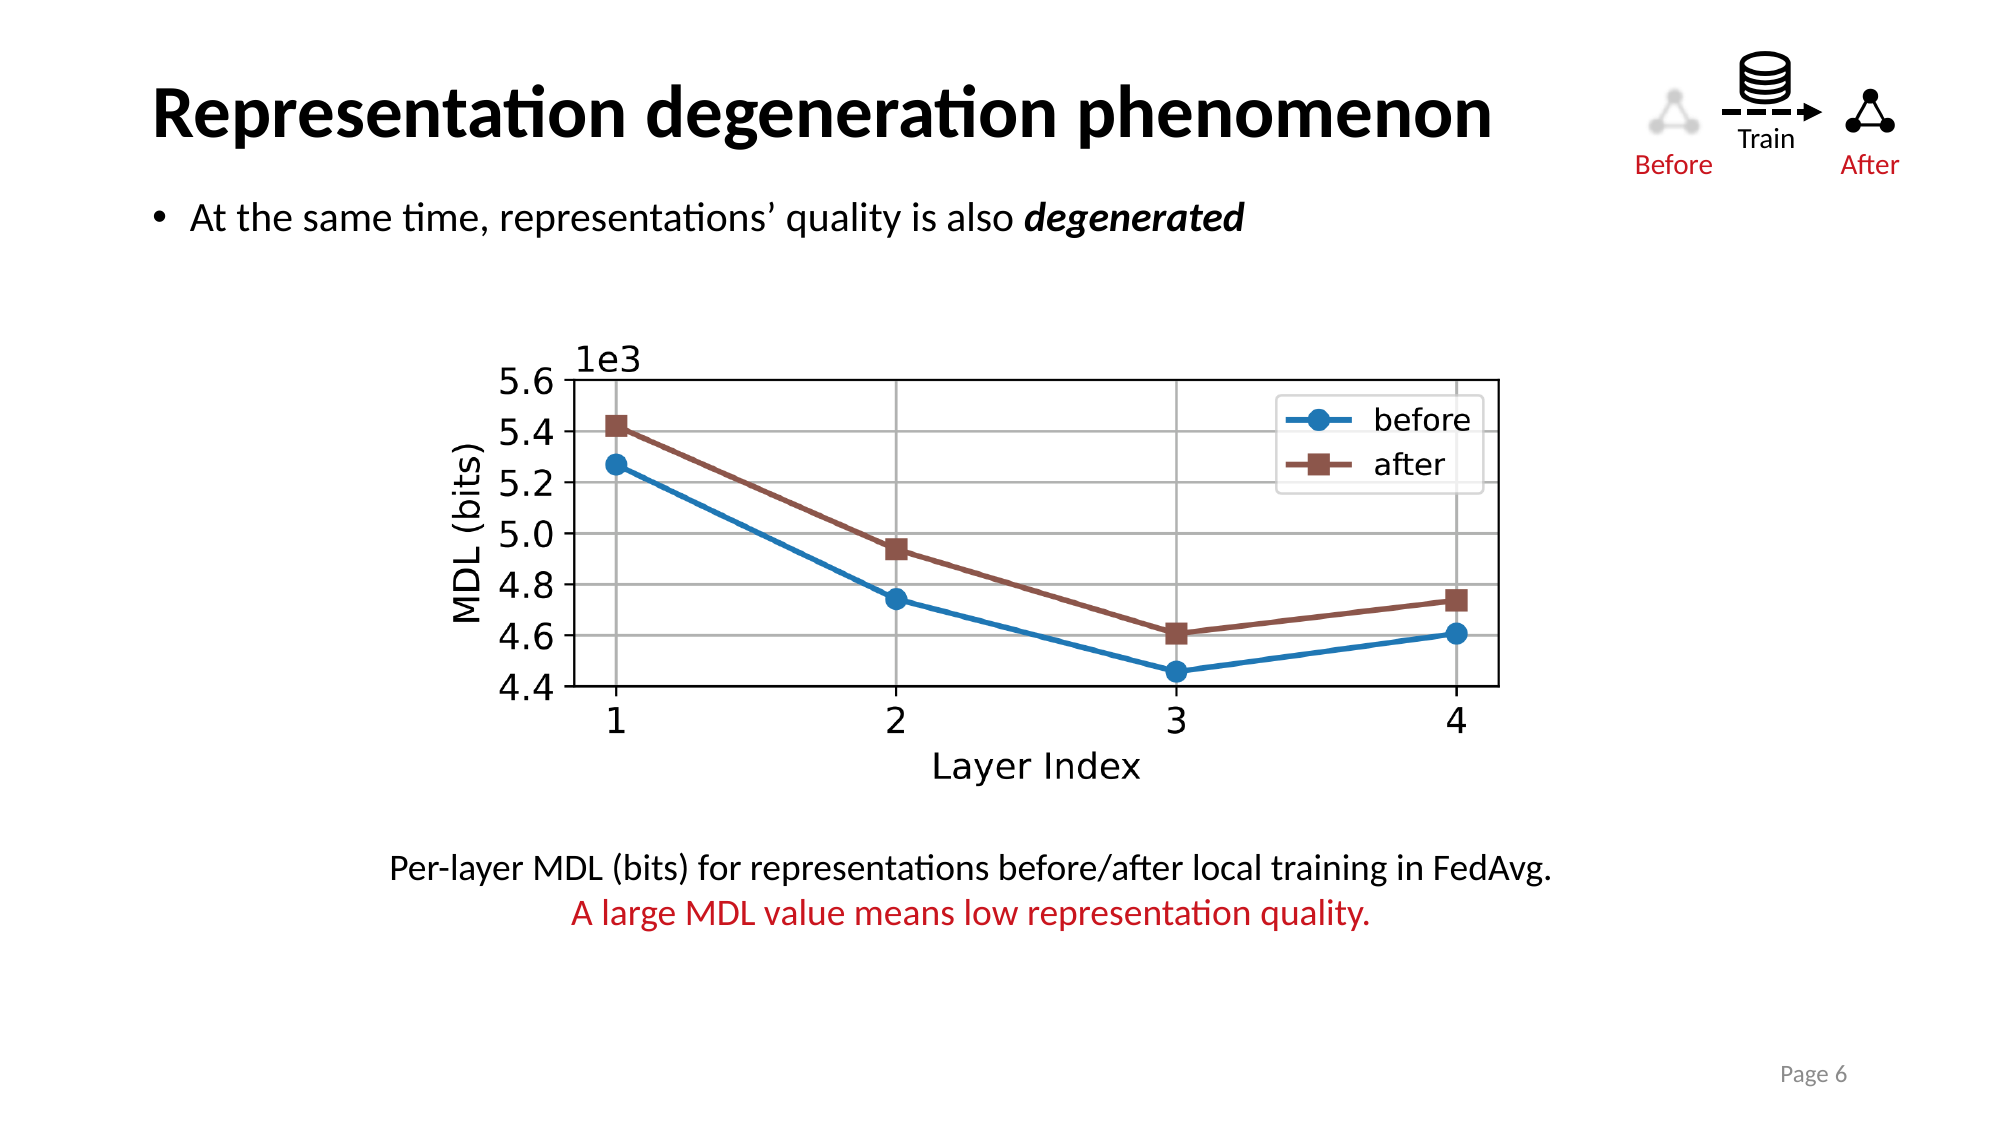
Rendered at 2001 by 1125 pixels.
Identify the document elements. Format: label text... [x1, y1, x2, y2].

slide_number Page 6 [1412, 1042, 1863, 1103]
text_box Per-layer MDL (bits) for representations before/after local training in FedAvg. A large MDL value means low representation quality. [374, 835, 1569, 941]
picture [438, 334, 1505, 790]
title Representation degeneration phenomenon [137, 59, 1619, 167]
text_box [1619, 43, 1916, 189]
list At the same time, representations’ quality is also degenerated [137, 188, 1863, 1014]
